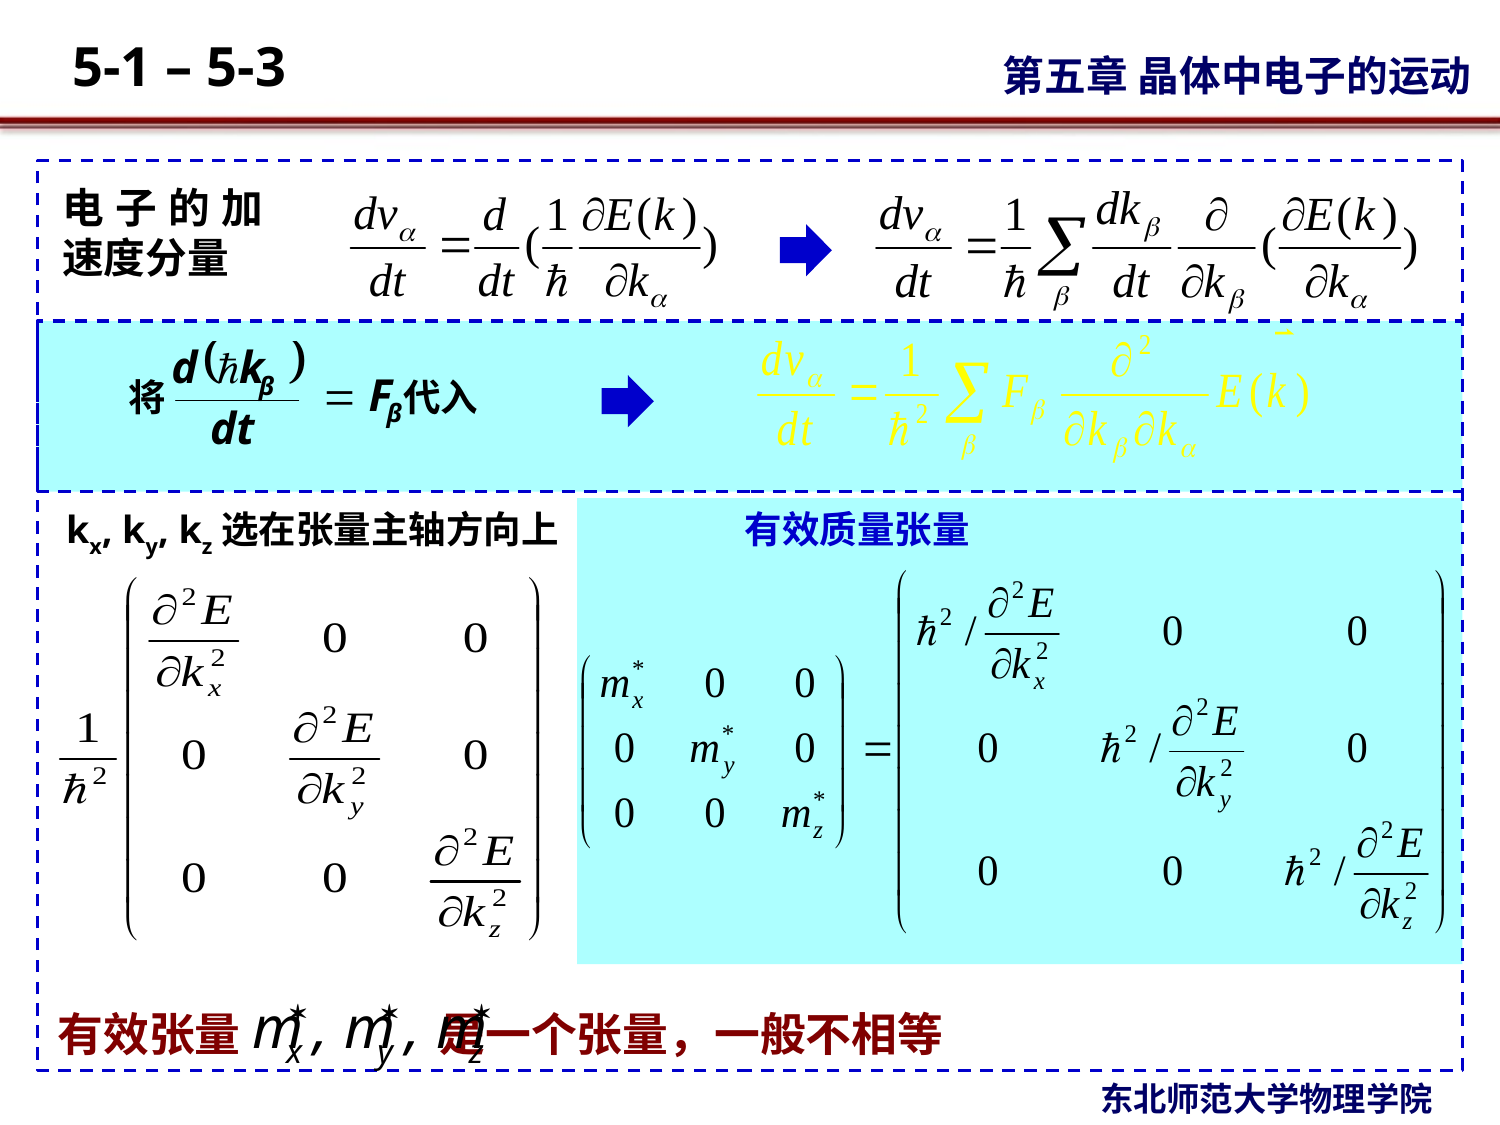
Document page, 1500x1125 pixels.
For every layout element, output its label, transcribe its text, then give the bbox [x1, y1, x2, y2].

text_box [867, 176, 1428, 324]
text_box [172, 341, 414, 450]
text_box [749, 320, 1317, 470]
picture [0, 0, 1500, 1125]
text_box [779, 224, 832, 277]
text_box 有效质量张量 [729, 498, 1130, 557]
text_box [37, 160, 1463, 1071]
text_box kx, ky, kz选在张量主轴方向上 [51, 498, 621, 567]
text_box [342, 176, 727, 319]
text_box 有效张量 是一个张量，一般不相等 [43, 997, 244, 1068]
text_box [50, 566, 558, 951]
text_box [249, 988, 493, 1073]
text_box [601, 375, 654, 428]
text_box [572, 559, 1458, 944]
text_box 有效张量 是一个张量，一般不相等 [497, 997, 1024, 1068]
